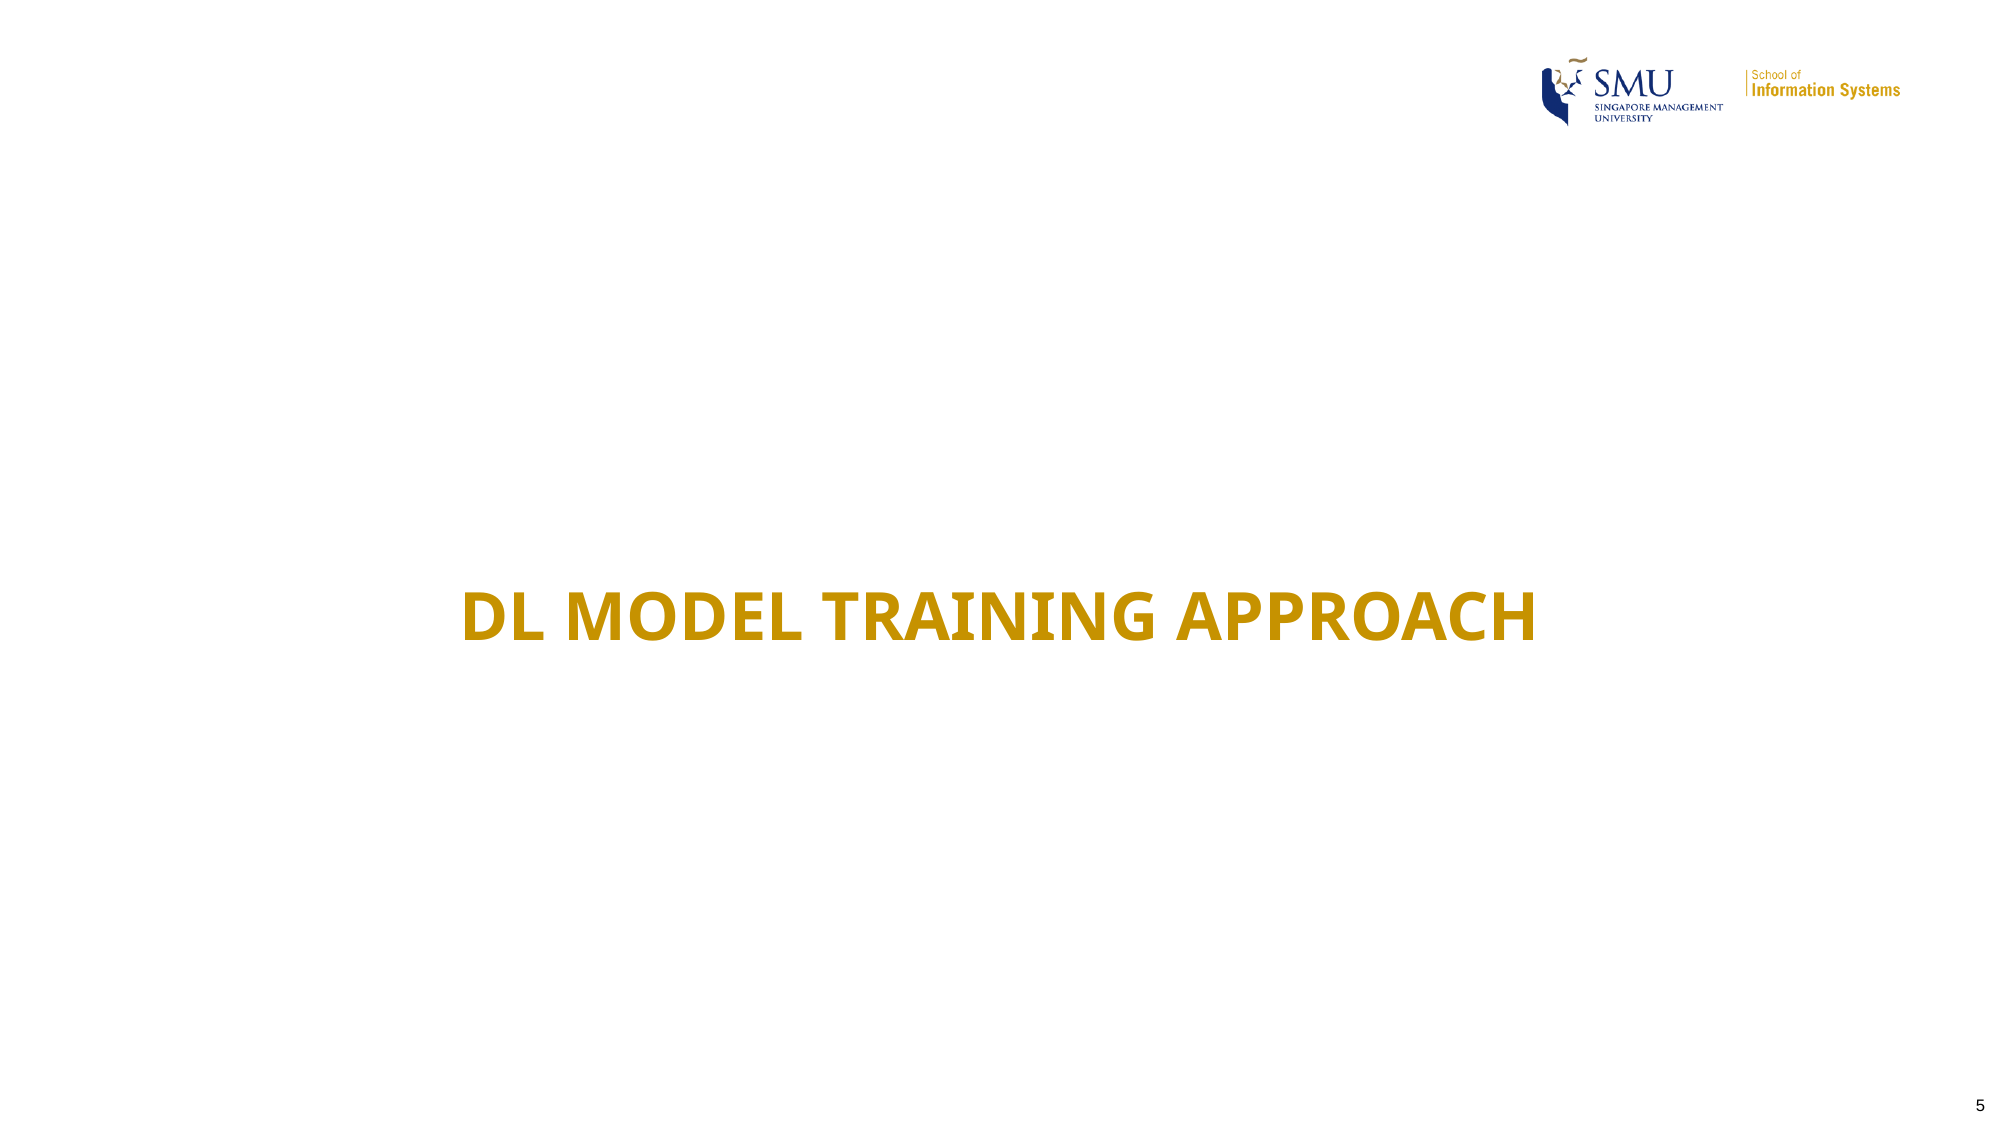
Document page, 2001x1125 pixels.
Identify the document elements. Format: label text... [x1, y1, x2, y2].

title DL Model Training Approach [112, 566, 1888, 663]
picture [1515, 29, 1927, 149]
slide_number 5 [1716, 1087, 2000, 1125]
